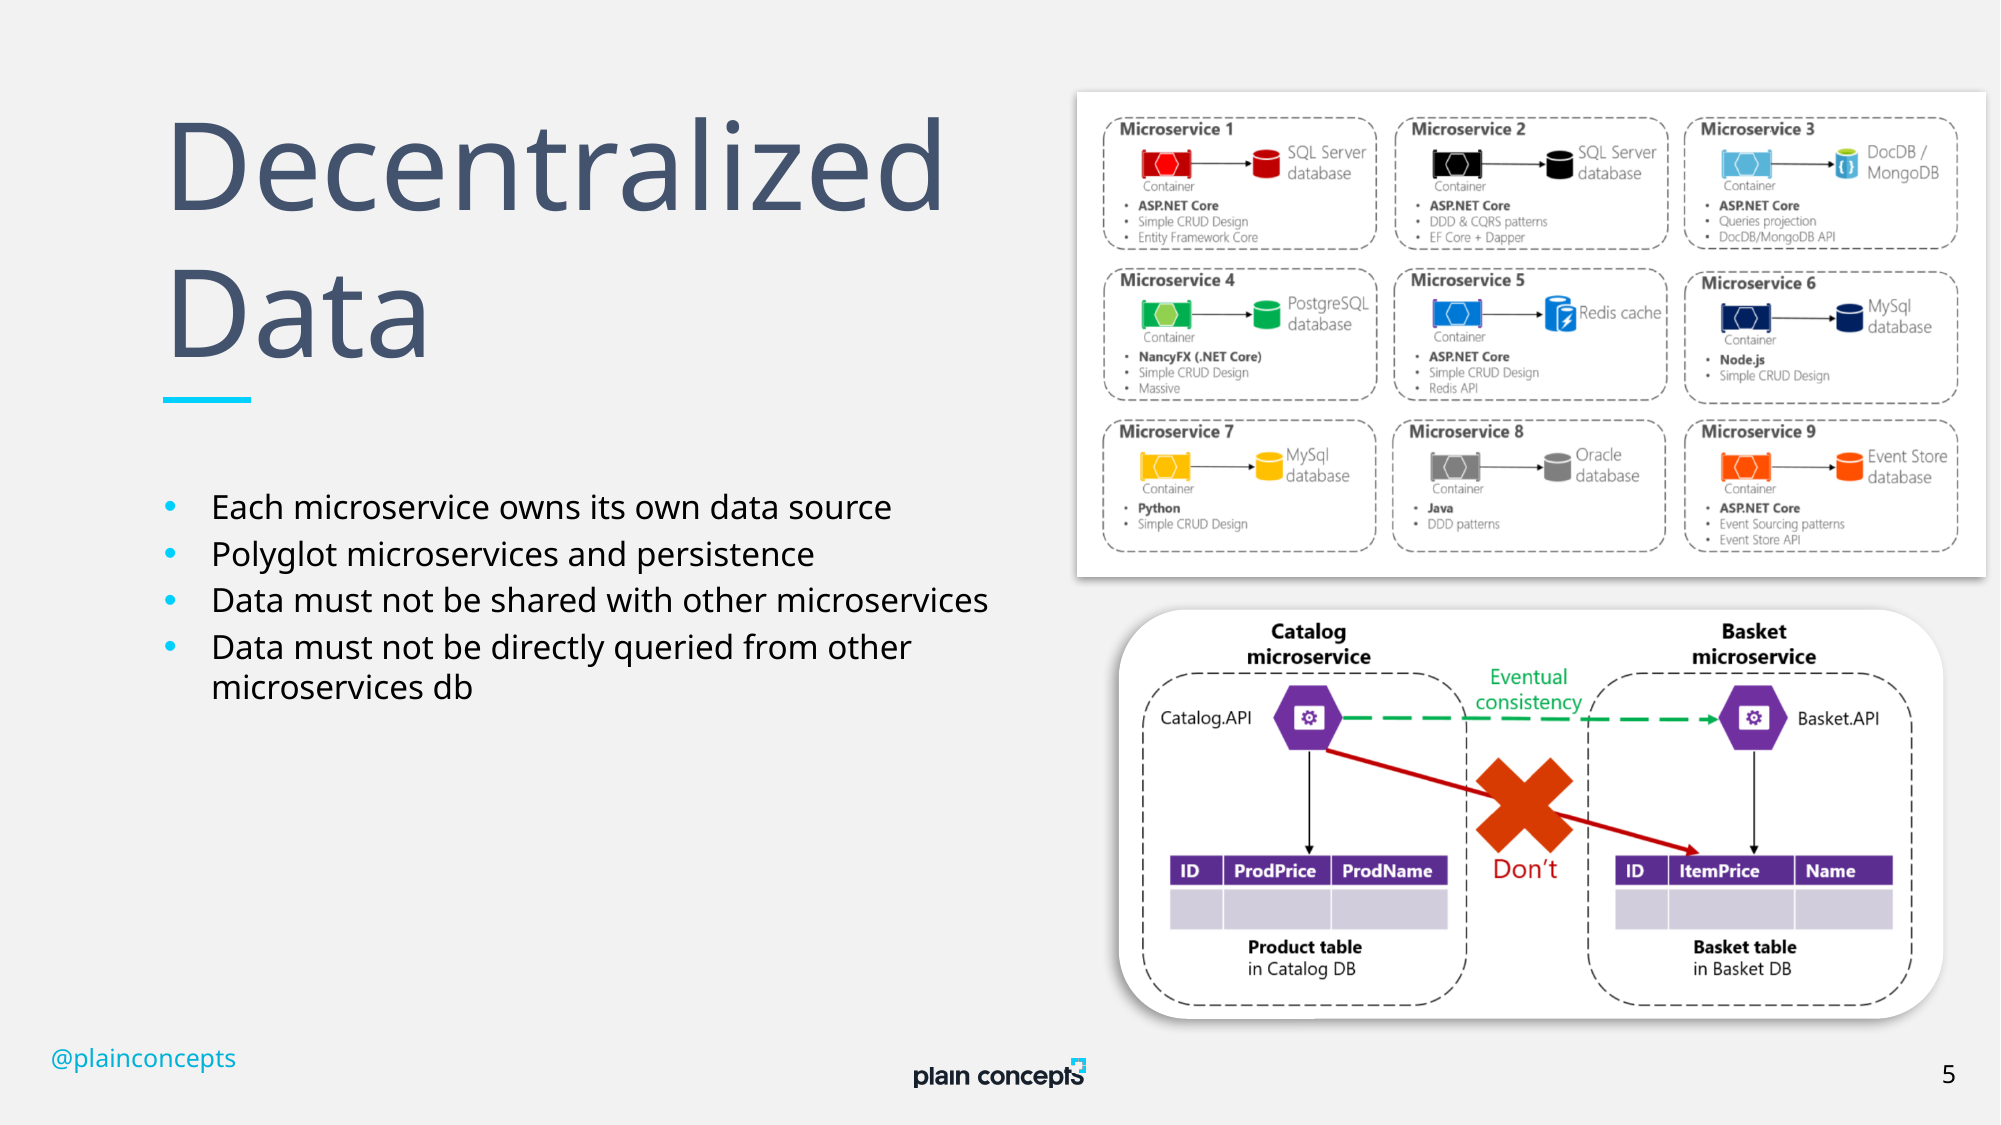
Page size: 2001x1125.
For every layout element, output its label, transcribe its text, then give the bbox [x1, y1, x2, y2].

slide_number 5 [1844, 1045, 1971, 1106]
picture [914, 1058, 1086, 1088]
footer @plainconcepts [35, 1042, 342, 1103]
title Decentralized Data [149, 81, 1075, 400]
picture [1118, 609, 1944, 1019]
picture [1090, 105, 1972, 563]
list Each microservice owns its own data source Polyglot microservices and persistence Data must not be shared with other microservices Data must not be directly queried from other microservices db [149, 478, 1075, 1004]
